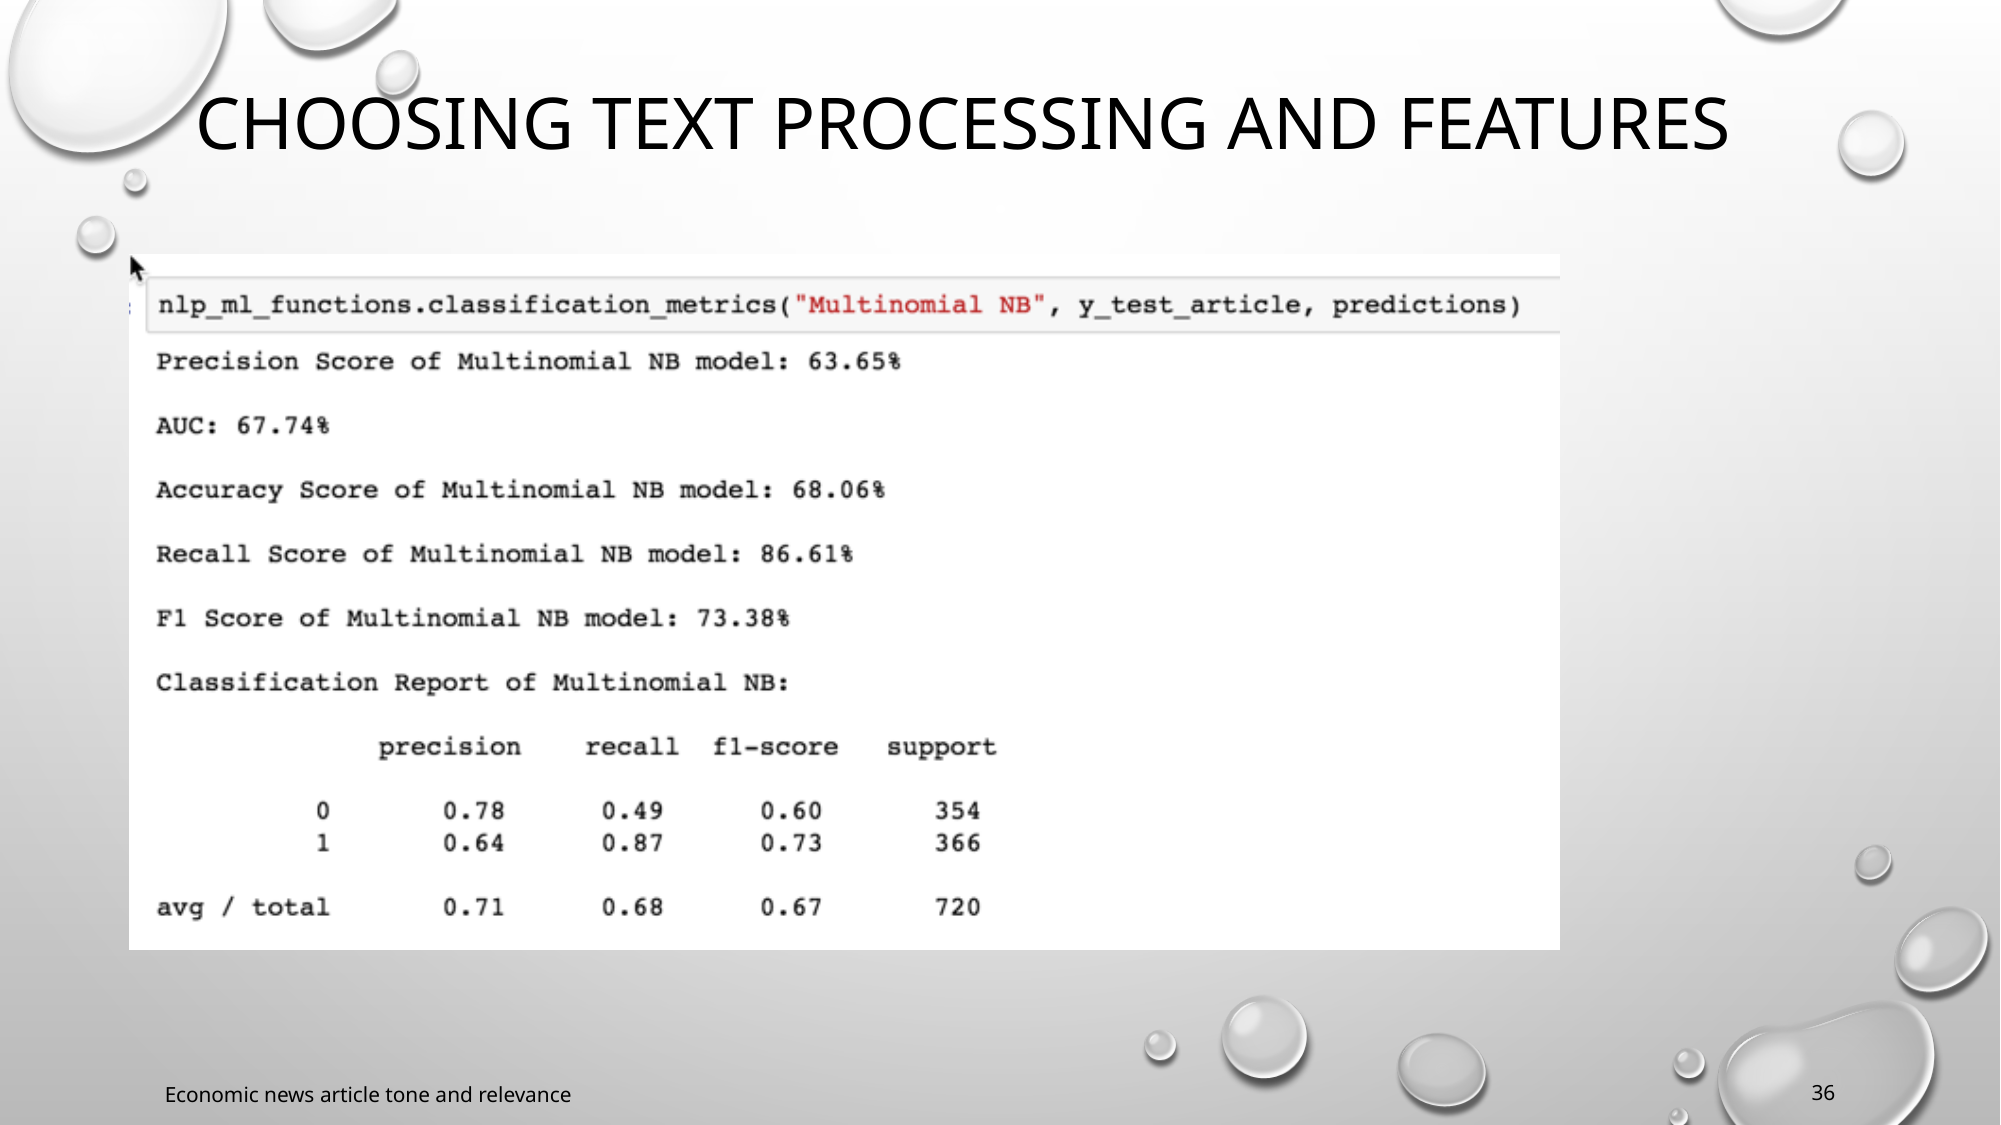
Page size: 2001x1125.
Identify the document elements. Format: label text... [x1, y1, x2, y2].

title CHOOSING TEXT PROCESSING and features [180, 47, 1830, 206]
footer Economic news article tone and relevance [149, 1063, 1245, 1124]
picture [0, 0, 2000, 1125]
slide_number 36 [1724, 1063, 1851, 1124]
